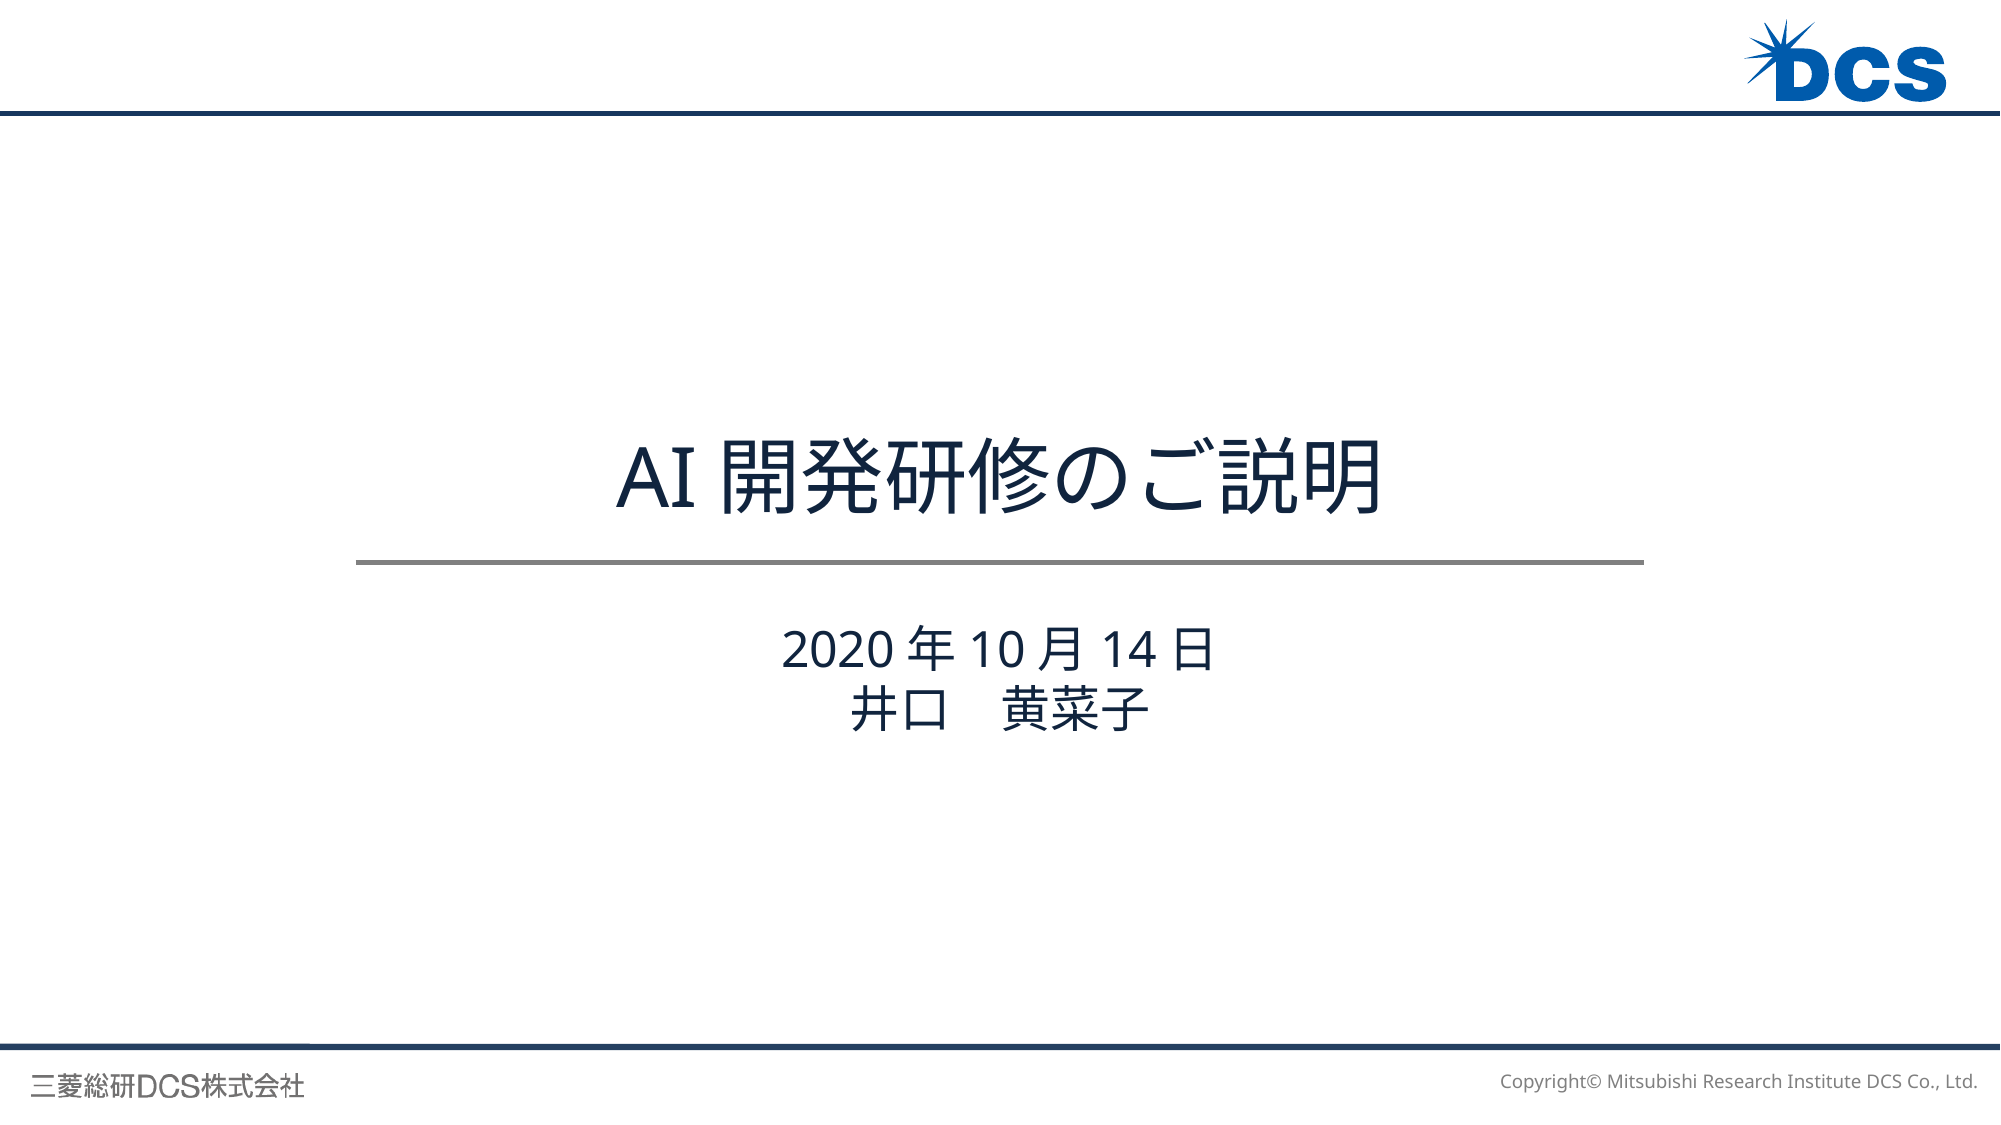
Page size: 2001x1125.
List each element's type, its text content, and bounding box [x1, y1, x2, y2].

picture [31, 1073, 304, 1098]
text_box 2020年10月14日 井口 黄菜子 [734, 610, 1266, 805]
title AI開発研修のご説明 [291, 385, 1709, 563]
